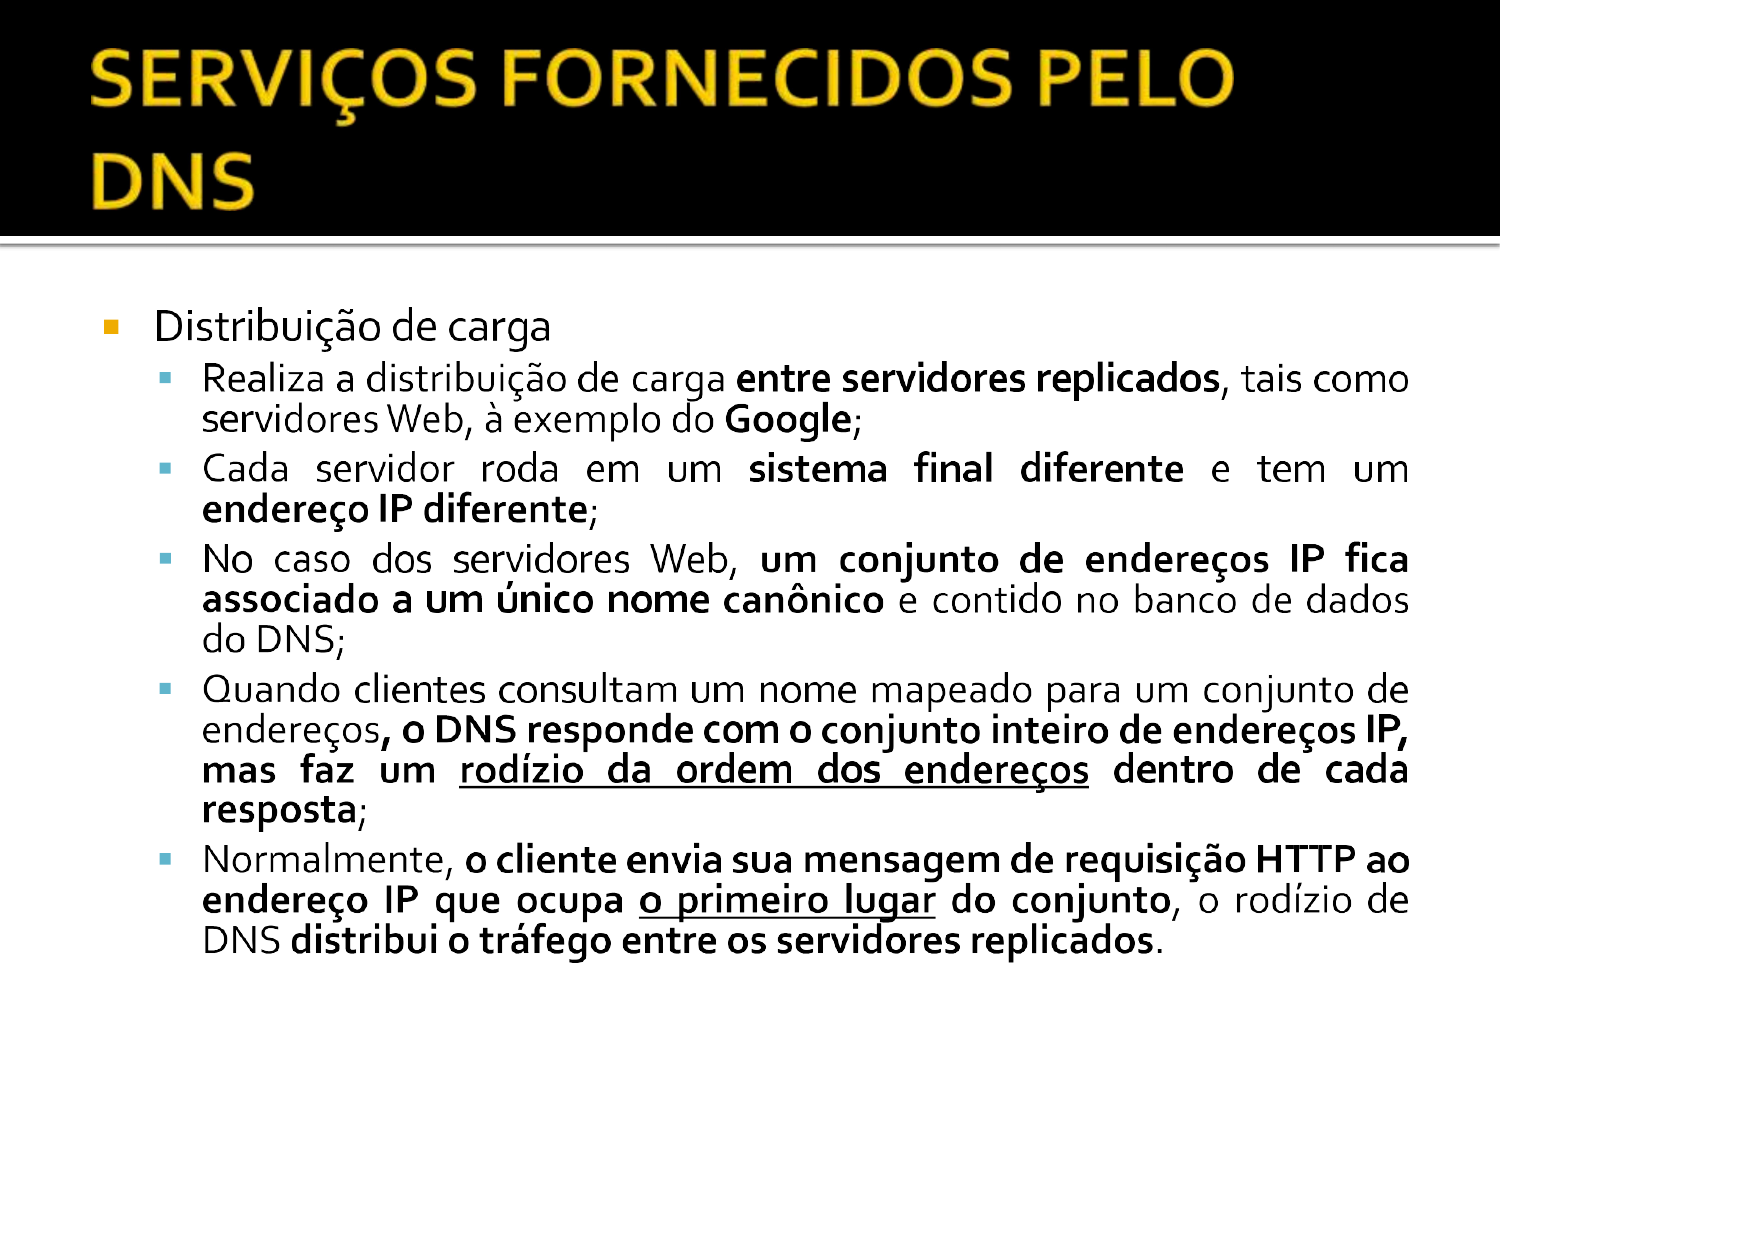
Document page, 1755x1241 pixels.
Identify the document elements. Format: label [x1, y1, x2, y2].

picture [746, 721, 778, 743]
text_box [498, 581, 551, 613]
text_box [1241, 366, 1274, 393]
picture [1211, 461, 1229, 483]
text_box [650, 541, 723, 581]
picture [1020, 451, 1041, 483]
picture [1306, 541, 1408, 613]
text_box [843, 361, 1025, 393]
text_box [203, 842, 1355, 963]
text_box [601, 461, 638, 483]
picture [203, 451, 368, 532]
text_box [159, 552, 171, 564]
picture [790, 721, 811, 743]
text_box [157, 307, 380, 352]
picture [0, 244, 1500, 251]
text_box [392, 307, 436, 342]
text_box [1113, 752, 1233, 783]
text_box [1367, 714, 1407, 751]
text_box [1045, 451, 1184, 483]
text_box [427, 591, 482, 613]
text_box [822, 401, 860, 440]
text_box [159, 682, 171, 694]
text_box [205, 361, 274, 393]
text_box [1368, 882, 1408, 914]
text_box [1257, 456, 1325, 483]
text_box [380, 451, 596, 530]
text_box [820, 365, 831, 393]
picture [1077, 541, 1291, 613]
text_box [449, 318, 550, 352]
picture [203, 551, 378, 661]
picture [275, 361, 818, 442]
picture [392, 591, 411, 613]
text_box [696, 681, 744, 703]
text_box [1010, 581, 1061, 613]
text_box [1293, 543, 1303, 572]
text_box [760, 681, 816, 703]
text_box [159, 372, 171, 384]
text_box [203, 411, 273, 433]
text_box [914, 451, 992, 483]
text_box [749, 451, 887, 483]
text_box [203, 672, 435, 783]
text_box [1038, 361, 1228, 402]
picture [1044, 551, 1063, 573]
text_box [1258, 752, 1301, 783]
picture [821, 672, 1355, 753]
text_box [458, 752, 1090, 793]
picture [91, 47, 1234, 211]
text_box [1326, 752, 1408, 783]
text_box [454, 541, 629, 573]
picture [554, 591, 594, 613]
text_box [205, 544, 252, 573]
text_box [104, 319, 119, 334]
text_box [159, 462, 171, 474]
text_box [1278, 363, 1301, 393]
picture [724, 541, 1007, 613]
picture [704, 721, 744, 743]
text_box [669, 461, 720, 483]
picture [204, 796, 365, 832]
picture [437, 672, 693, 783]
text_box [159, 853, 171, 865]
text_box [1355, 461, 1407, 483]
picture [1020, 541, 1040, 573]
text_box [1366, 851, 1409, 874]
text_box [1368, 672, 1408, 703]
text_box [609, 591, 709, 613]
text_box [372, 541, 432, 573]
text_box [1314, 371, 1409, 393]
